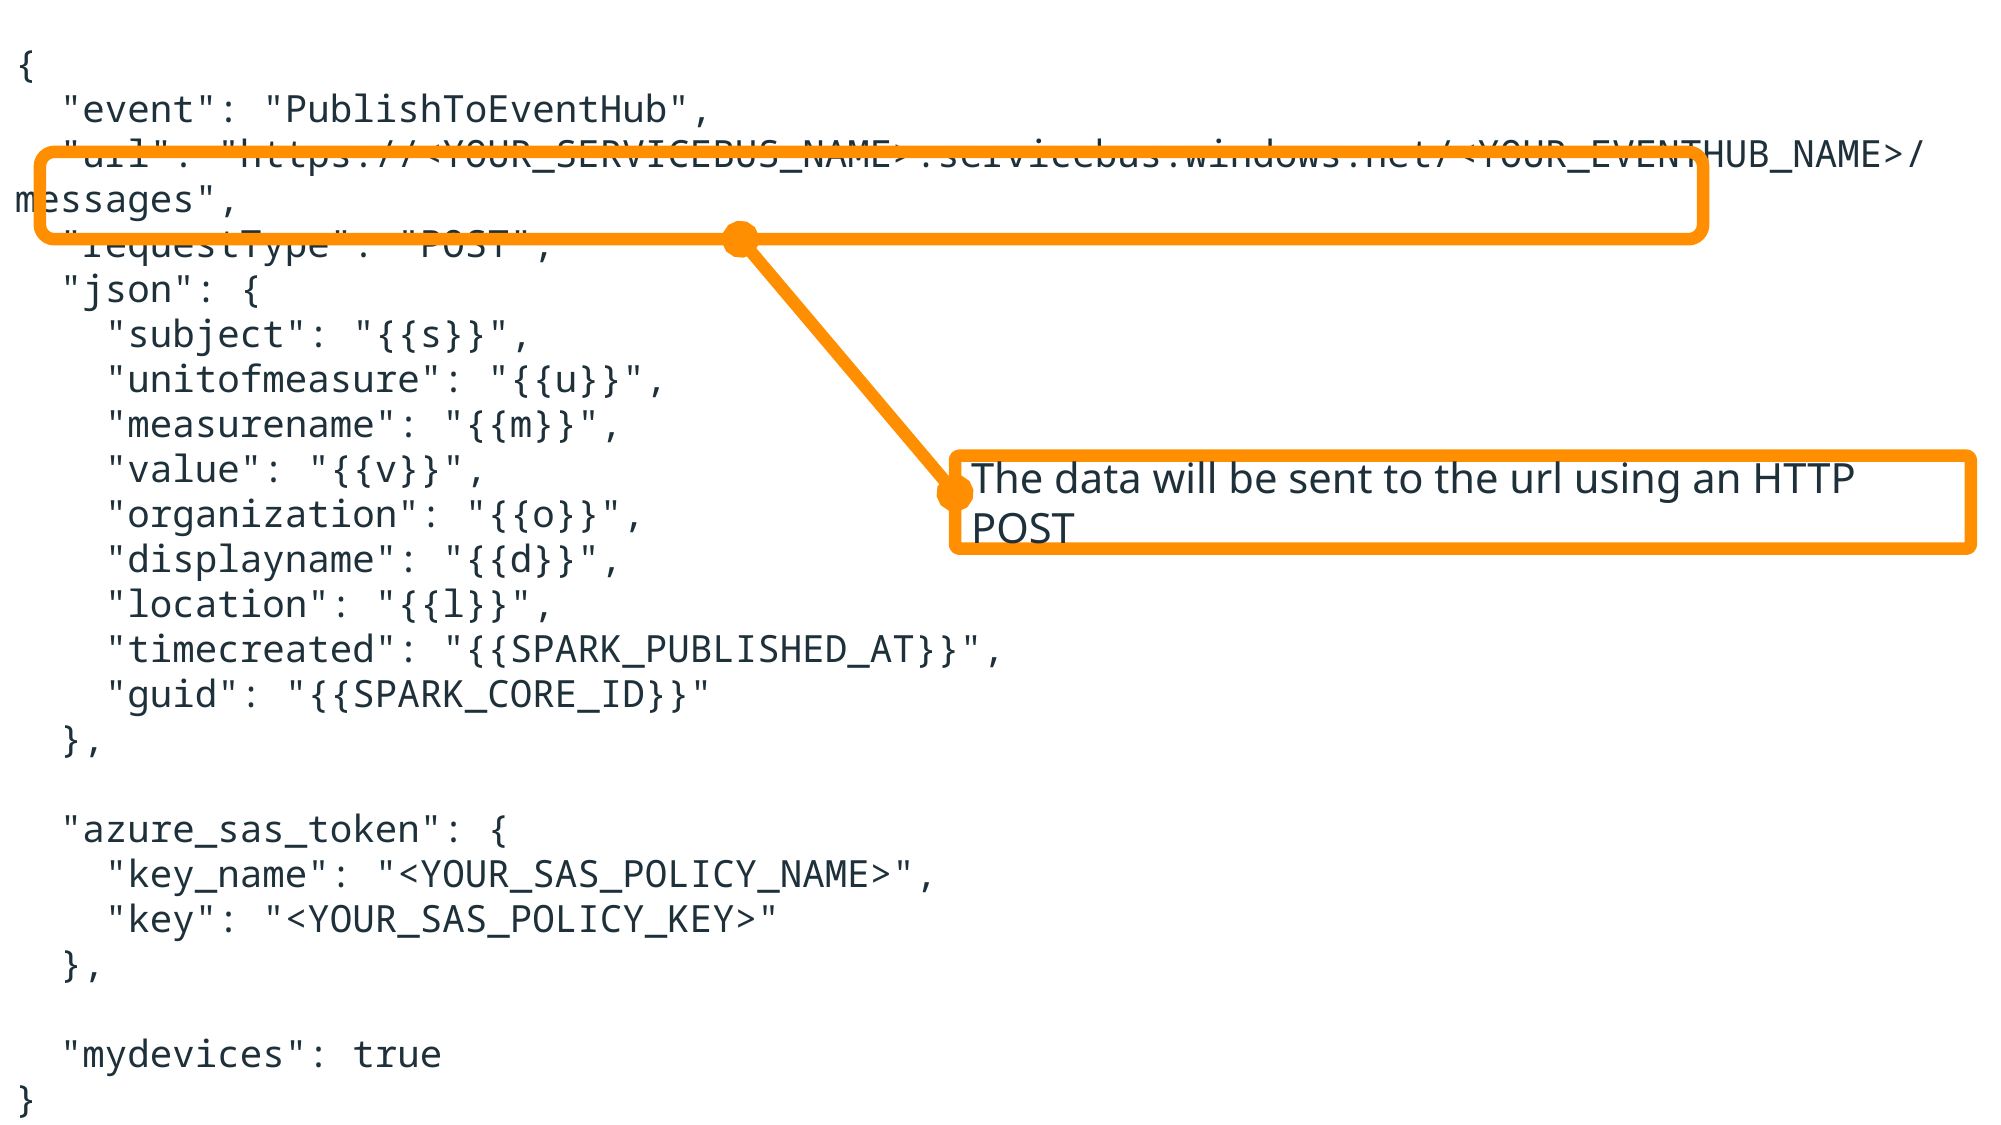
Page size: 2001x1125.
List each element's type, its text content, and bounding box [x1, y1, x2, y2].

text_box { "event": "PublishToEventHub", "url": "https://<YOUR_SERVICEBUS_NAME>.servicebus.windows.net/<YOUR_EVENTHUB_NAME>/messages", "requestType": "POST", "json": { "subject": "{{s}}", "unitofmeasure": "{{u}}", "measurename": "{{m}}", "value": "{{v}}", "organization": "{{o}}", "displayname": "{{d}}", "location": "{{l}}", "timecreated": "{{SPARK_PUBLISHED_AT}}", "guid": "{{SPARK_CORE_ID}}" }, "azure_sas_token": { "key_name": "<YOUR_SAS_POLICY_NAME>", "key": "<YOUR_SAS_POLICY_KEY>" }, "mydevices": true } [0, 32, 2000, 1125]
text_box [38, 150, 1705, 241]
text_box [740, 238, 956, 494]
text_box The data will be sent to the url using an HTTP POST [954, 454, 1972, 550]
